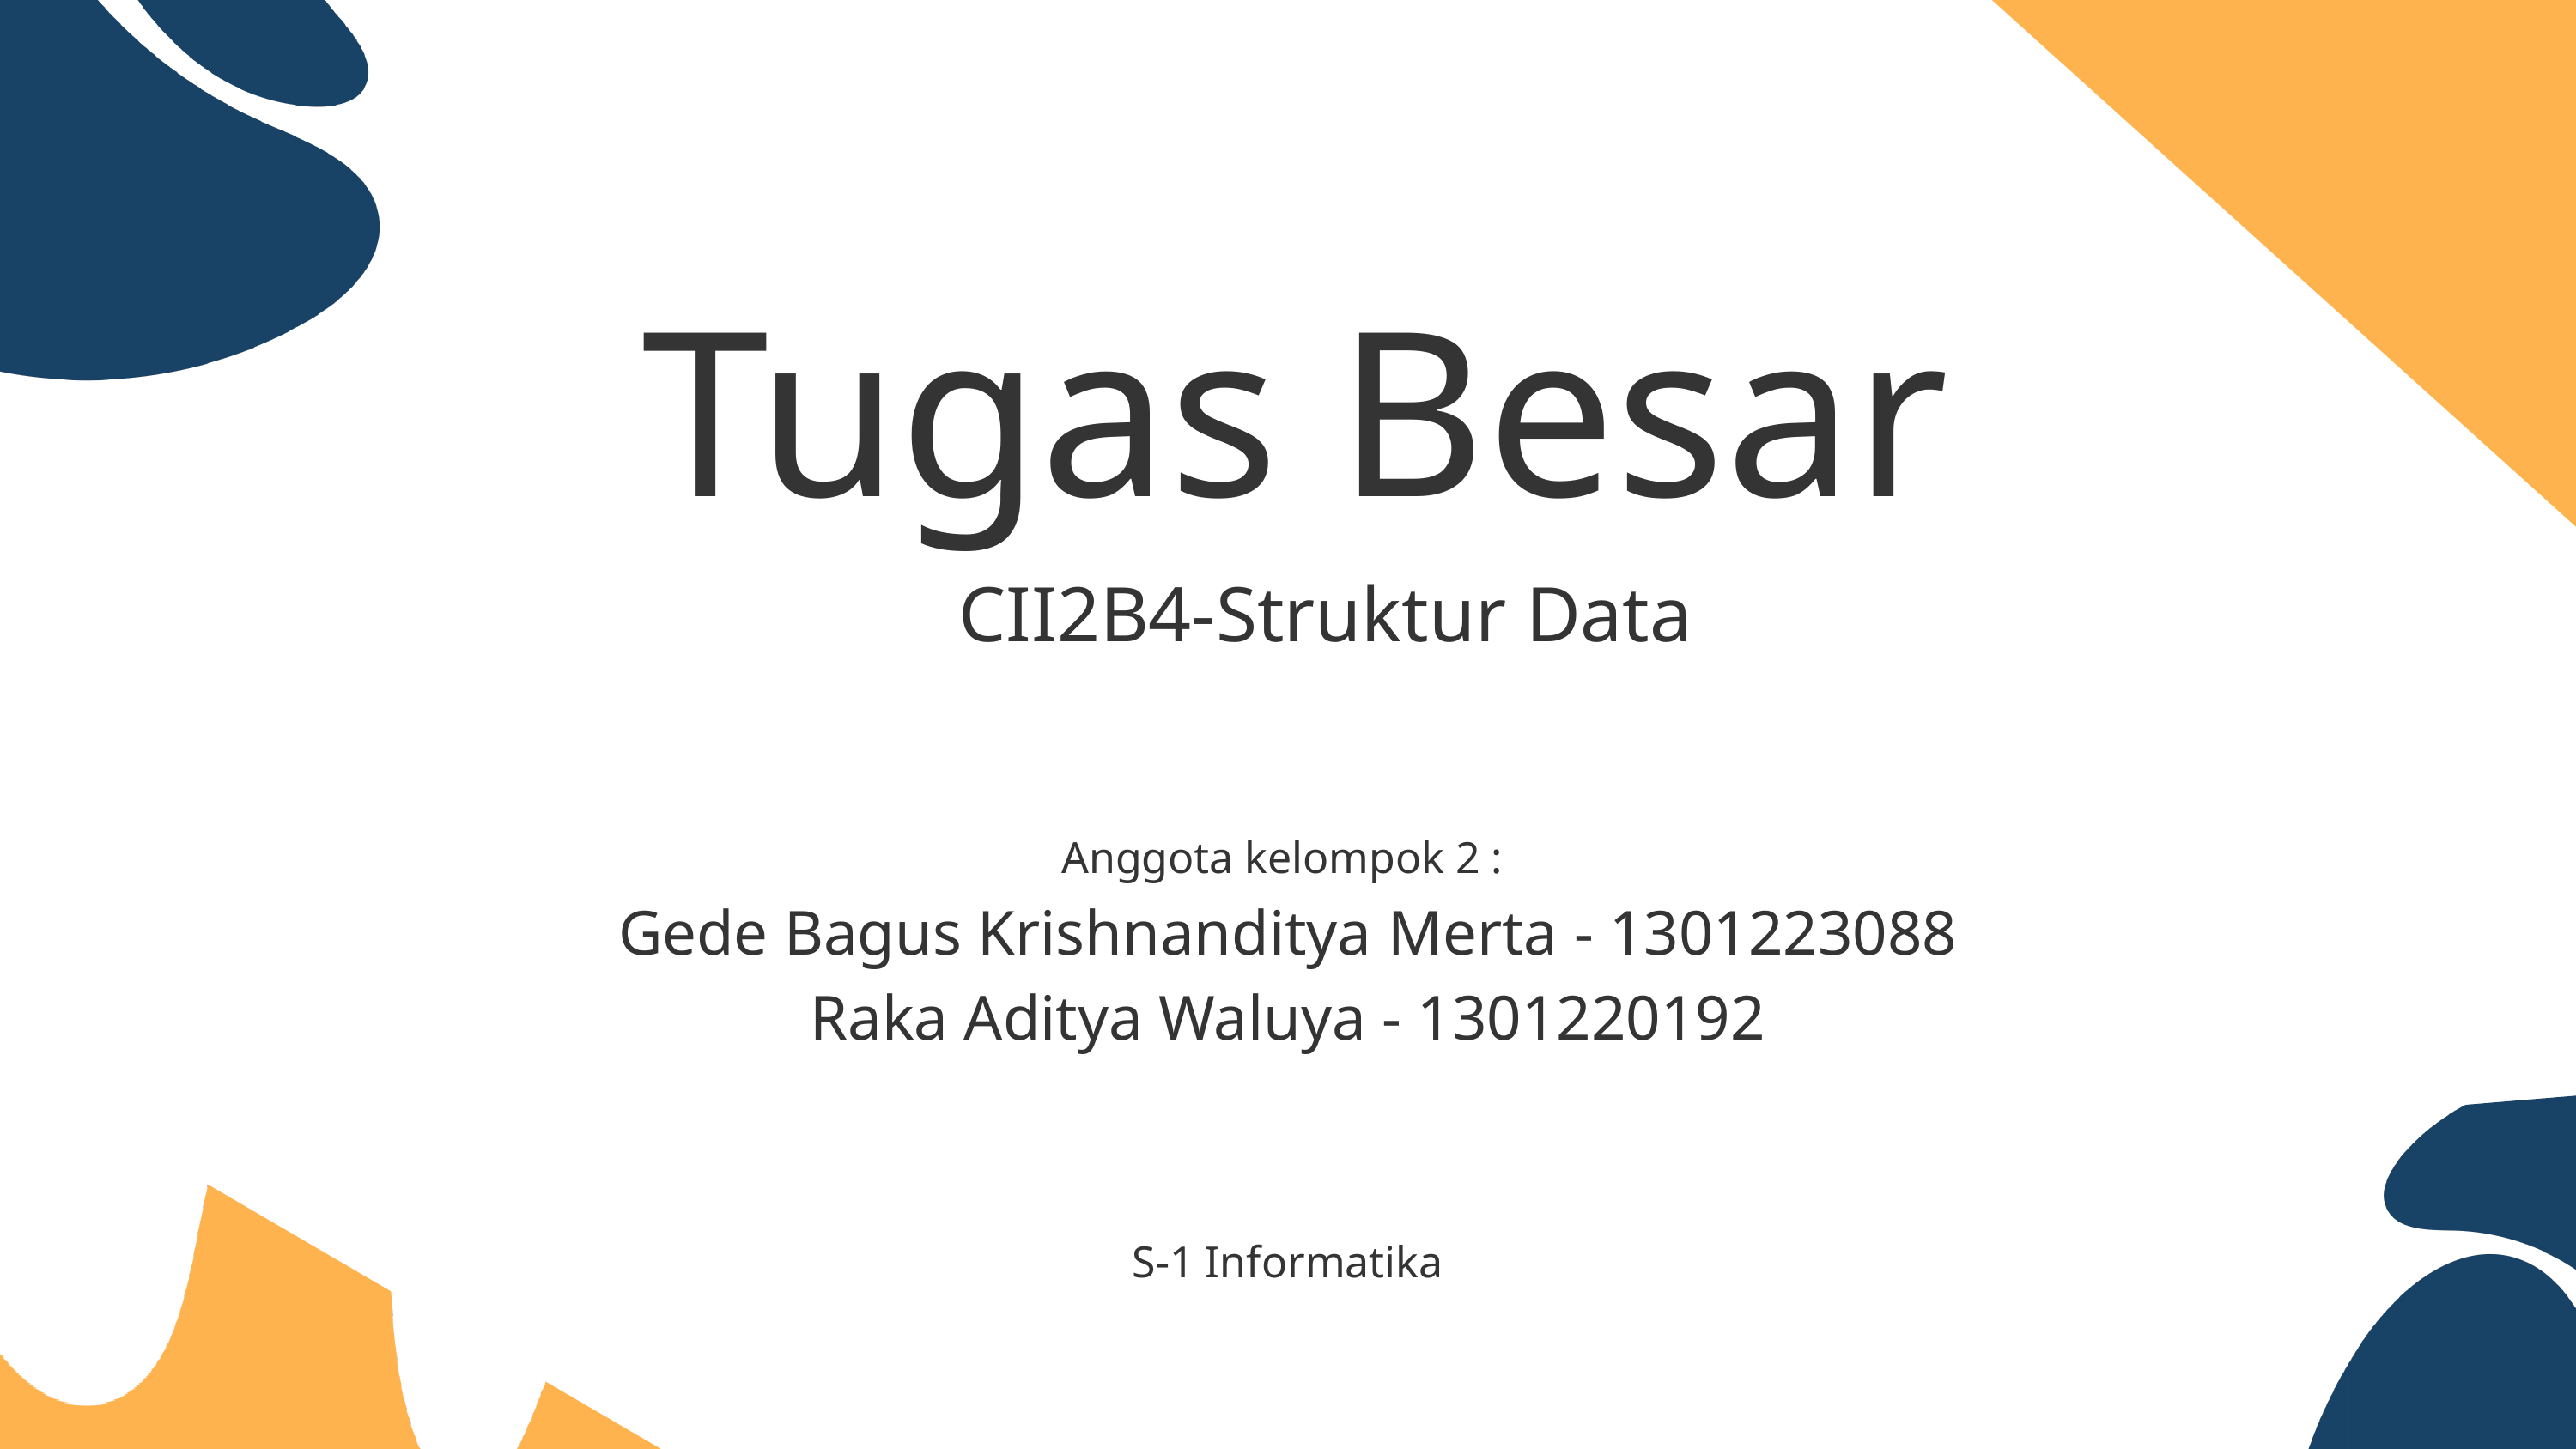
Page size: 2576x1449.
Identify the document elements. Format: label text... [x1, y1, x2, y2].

text_box Tugas Besar [544, 267, 2106, 543]
text_box [0, 1063, 661, 1449]
text_box [1991, 0, 2576, 527]
text_box S-1 Informatika [970, 1226, 1606, 1287]
text_box Gede Bagus Krishnanditya Merta - 1301223088 Raka Aditya Waluya - 1301220192 [355, 882, 2221, 1052]
text_box Anggota kelompok 2 : [970, 822, 1606, 882]
text_box [0, 0, 384, 396]
text_box CII2B4-Struktur Data [377, 567, 2274, 658]
text_box [2221, 1095, 2576, 1449]
